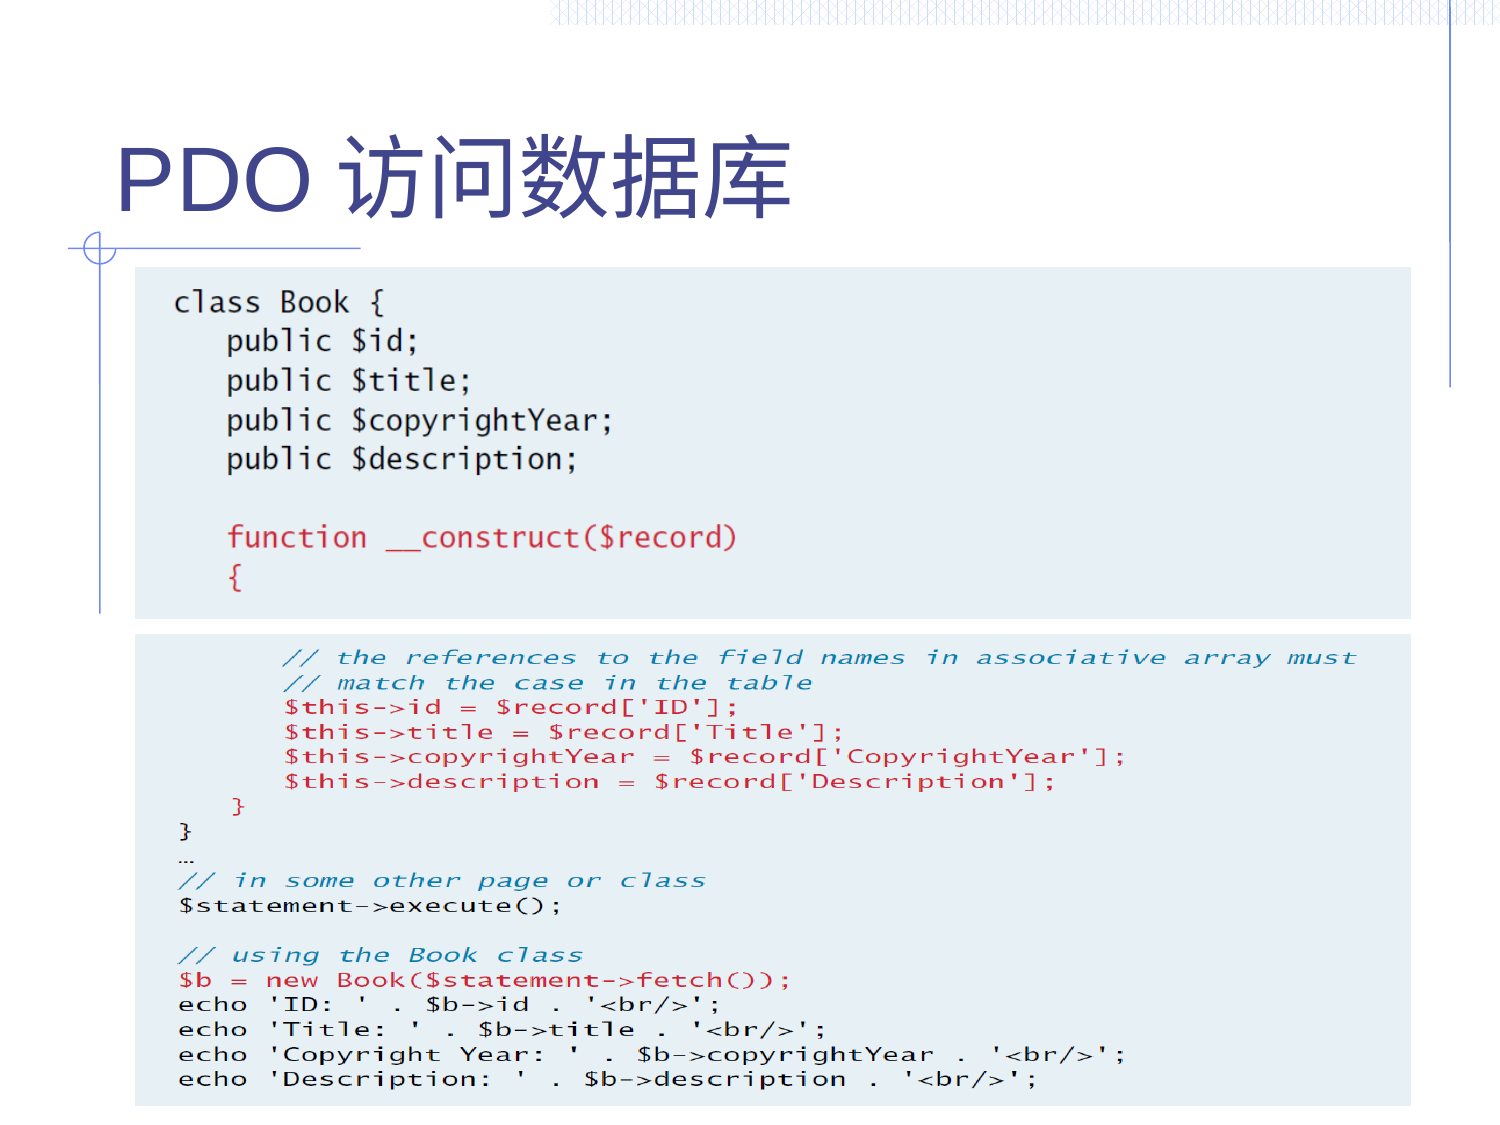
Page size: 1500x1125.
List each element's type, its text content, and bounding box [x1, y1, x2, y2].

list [135, 266, 1411, 619]
picture [135, 633, 1411, 1107]
title PDO访问数据库 [99, 50, 1375, 238]
